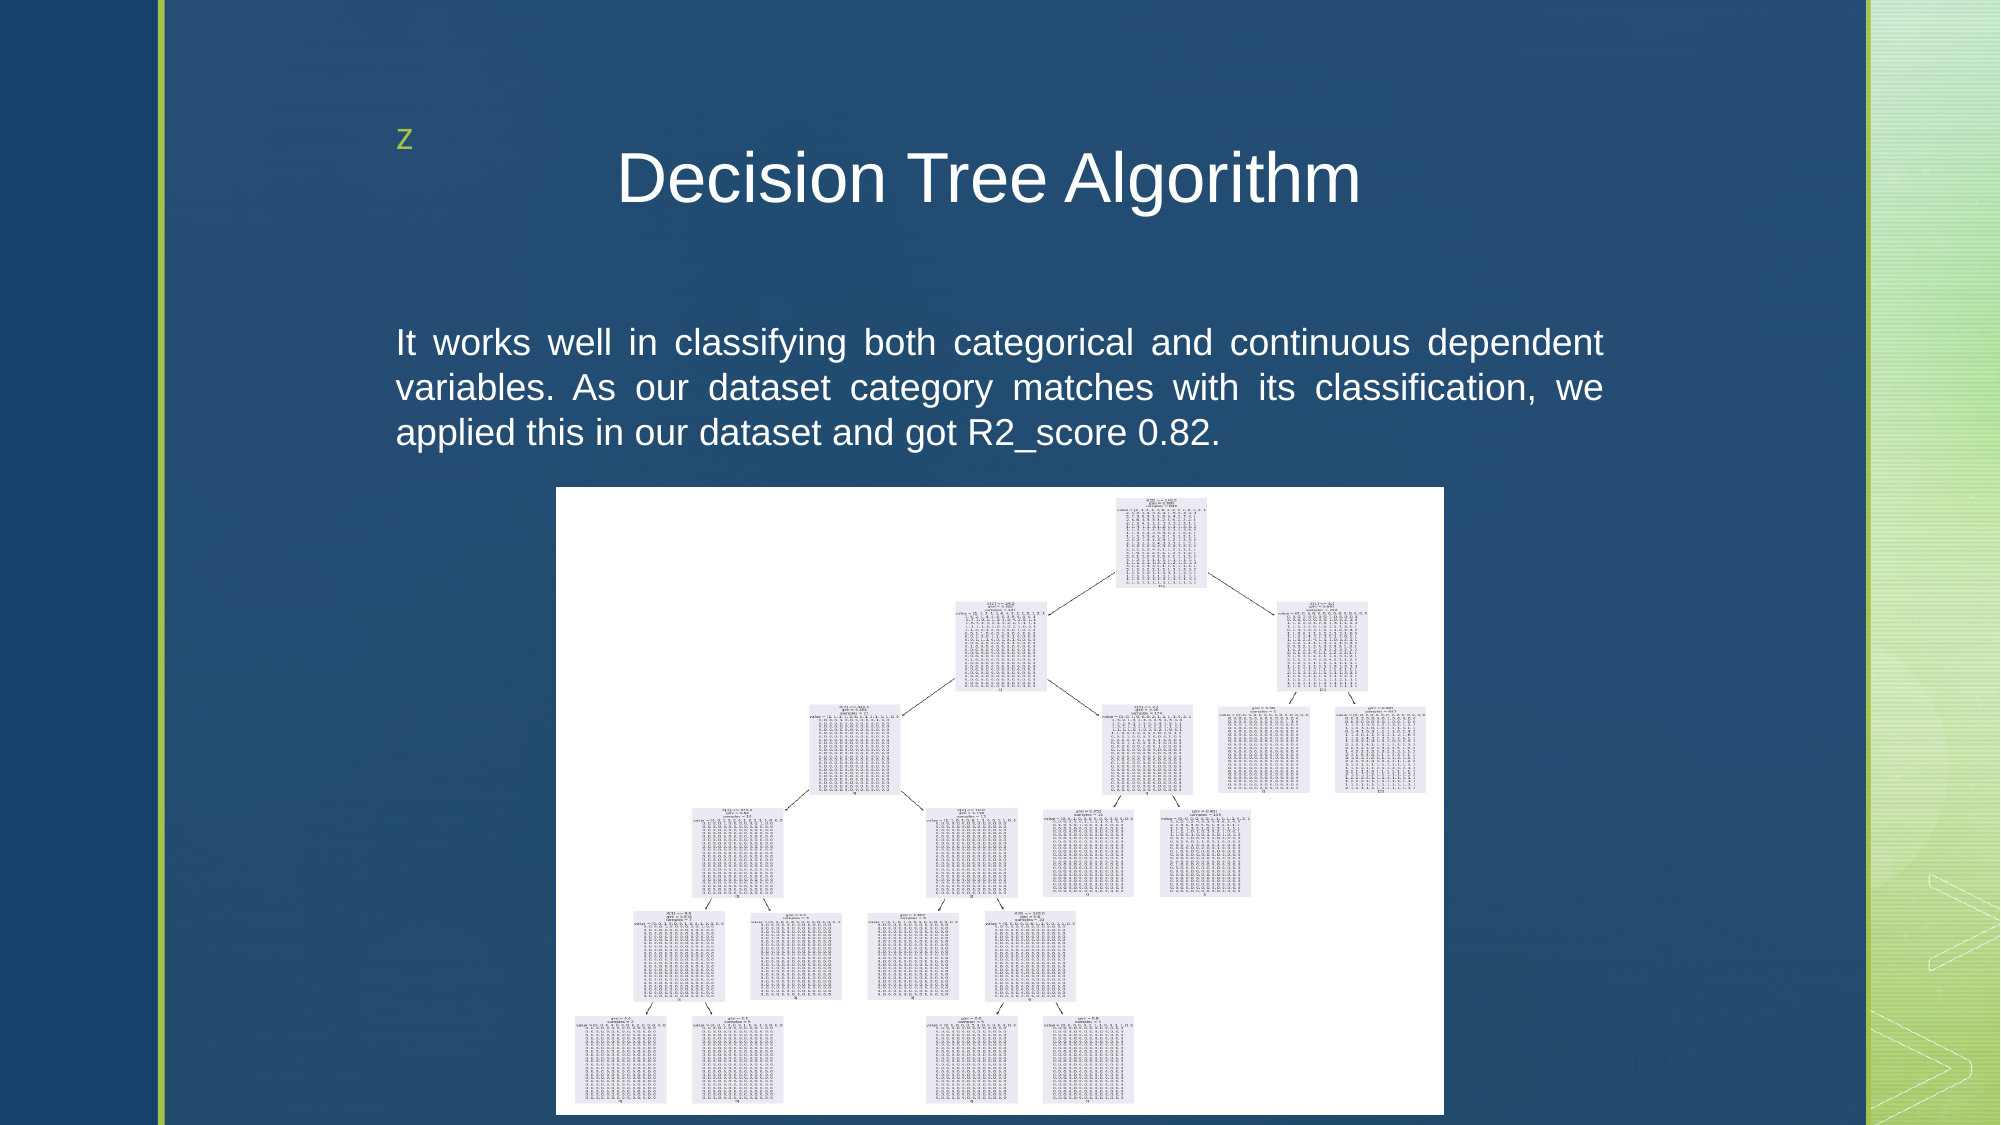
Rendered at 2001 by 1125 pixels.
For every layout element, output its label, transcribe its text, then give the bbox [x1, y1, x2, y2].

text_box It works well in classifying both categorical and continuous dependent variables. As our dataset category matches with its classification, we applied this in our dataset and got R2_score 0.82. [380, 310, 1620, 461]
title Decision Tree Algorithm [347, 133, 1653, 311]
picture [555, 486, 1445, 1116]
picture [1871, 0, 2001, 1125]
